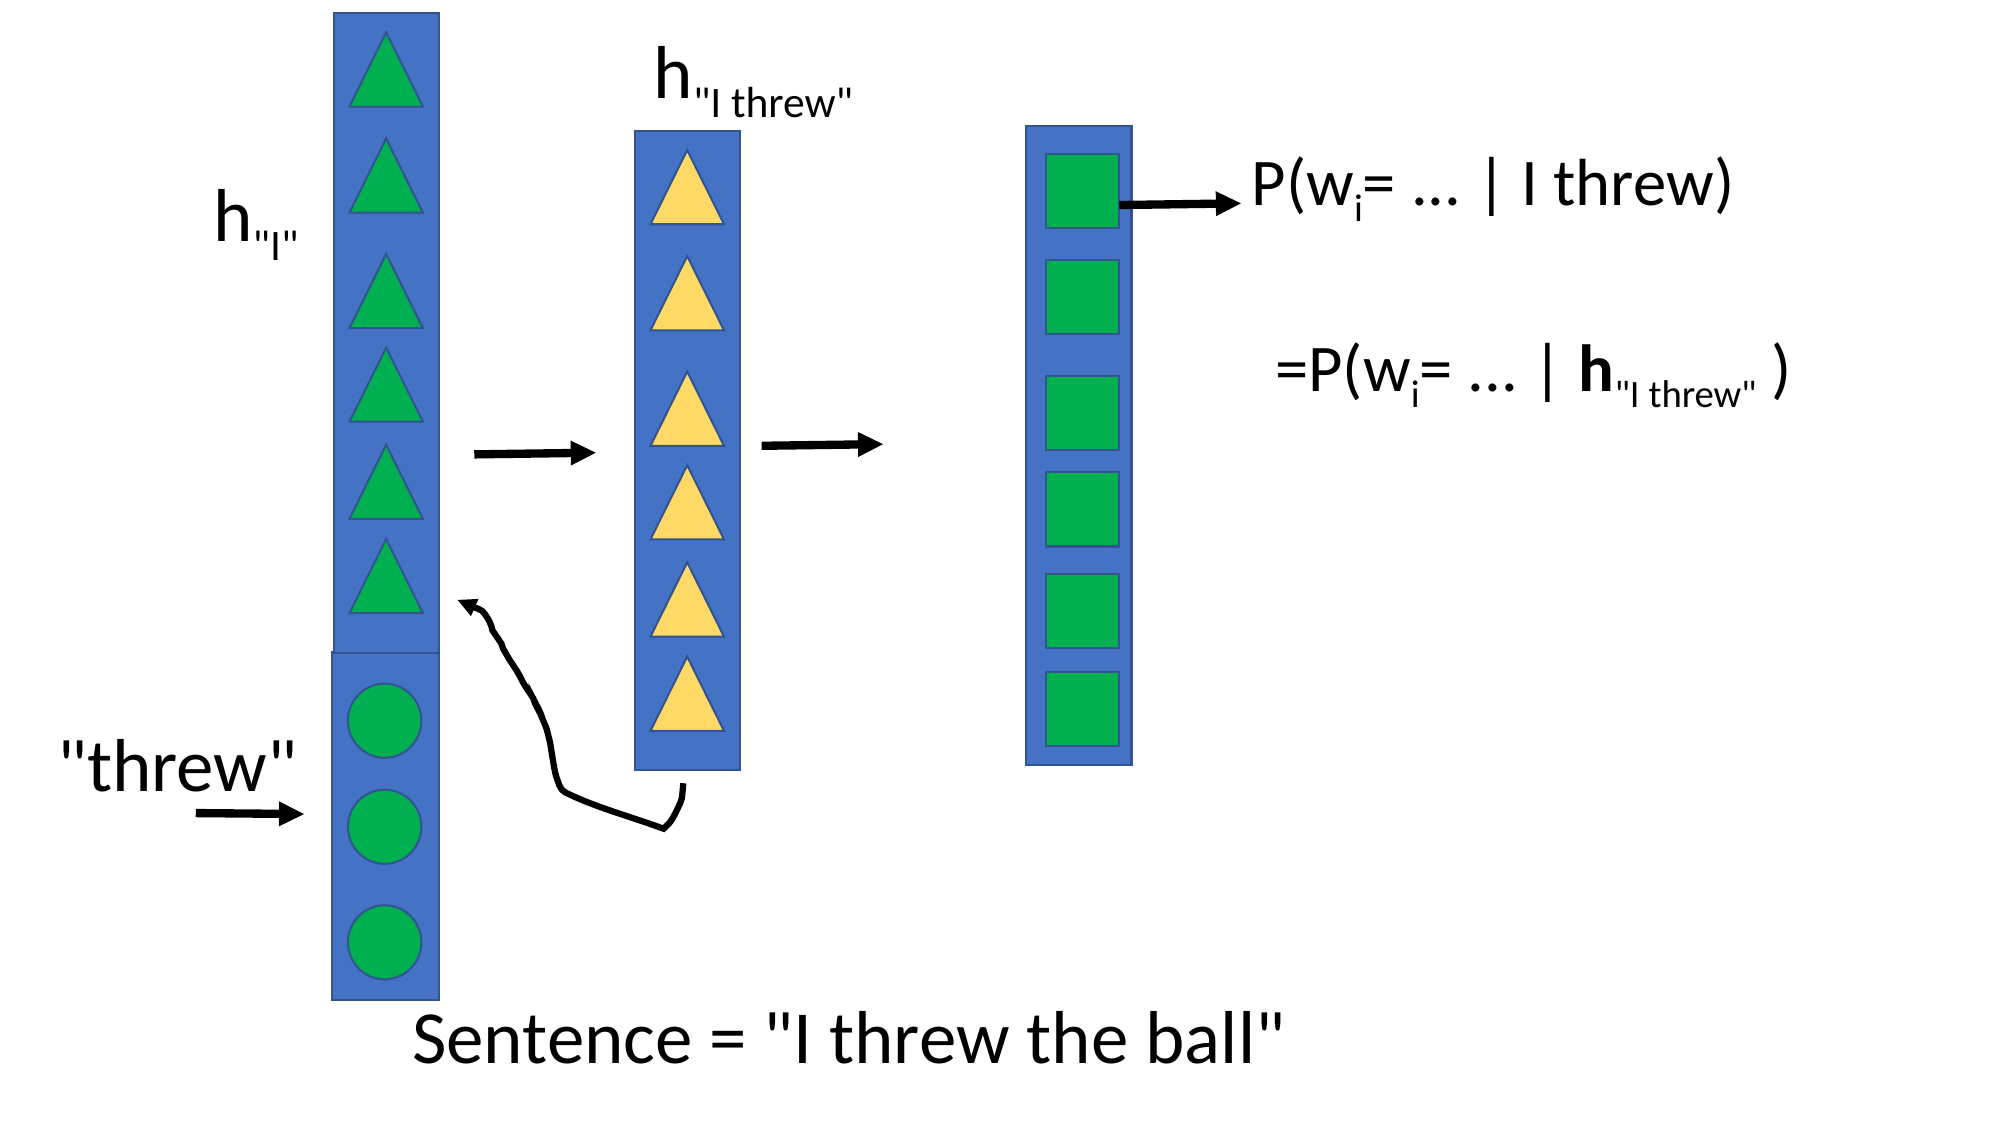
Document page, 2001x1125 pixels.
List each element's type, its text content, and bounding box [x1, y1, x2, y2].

text_box =P(wi= ... | h"I threw" ) [1260, 316, 1832, 423]
text_box [1045, 471, 1120, 548]
text_box [648, 253, 726, 332]
text_box "threw" [42, 708, 313, 814]
text_box [1045, 259, 1120, 335]
text_box [457, 599, 685, 830]
text_box h"I" [198, 159, 314, 277]
text_box [1025, 125, 1133, 766]
text_box [648, 147, 726, 226]
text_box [333, 13, 439, 653]
text_box [648, 462, 726, 541]
text_box Sentence = "I threw the ball" [397, 981, 1302, 1086]
text_box [648, 369, 726, 447]
text_box [1045, 375, 1120, 451]
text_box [331, 651, 439, 1001]
text_box [648, 654, 726, 732]
text_box [1045, 671, 1120, 747]
text_box [1045, 153, 1120, 229]
text_box [1045, 573, 1120, 649]
text_box P(wi= ... | I threw) [1236, 131, 1793, 237]
text_box [648, 559, 726, 638]
text_box h"I threw" [638, 16, 869, 134]
text_box [634, 130, 741, 771]
